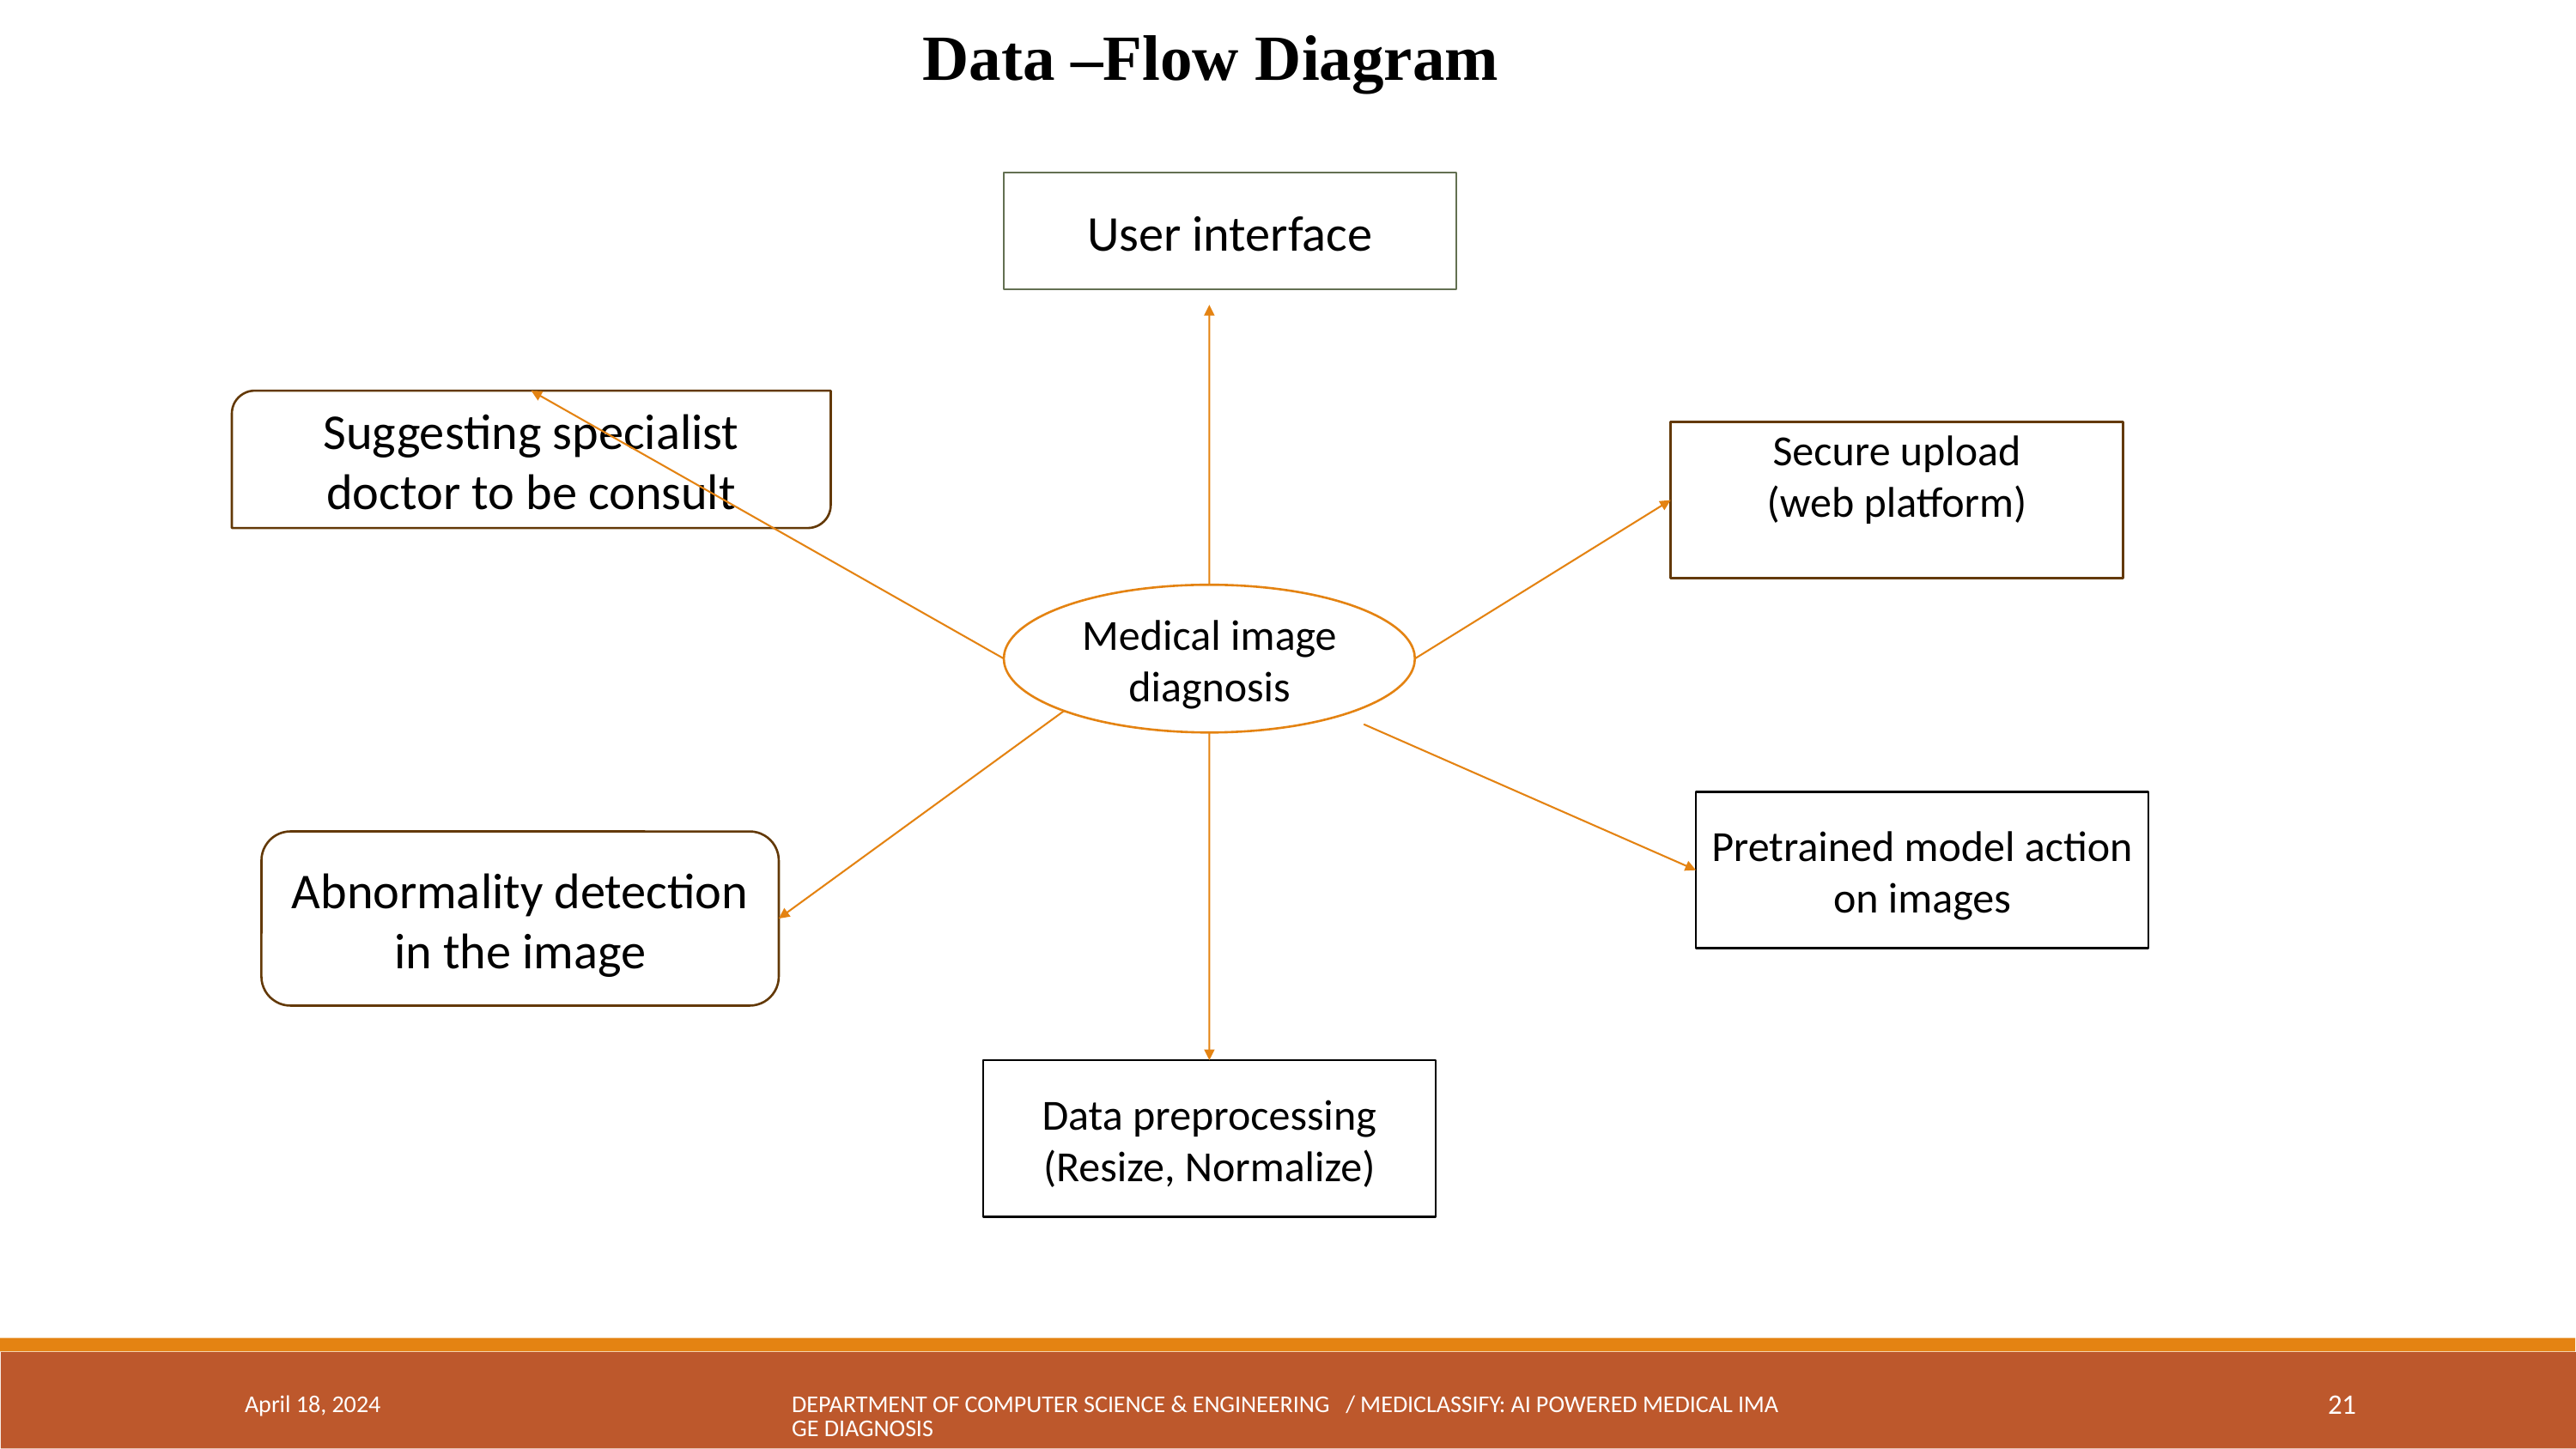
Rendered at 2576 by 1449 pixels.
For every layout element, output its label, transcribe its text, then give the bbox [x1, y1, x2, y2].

text_box Abnormality detection in the image [260, 830, 781, 1007]
text_box Suggesting specialist doctor to be consult [230, 389, 832, 530]
text_box Data –Flow Diagram [105, 9, 2502, 100]
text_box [1414, 500, 1672, 659]
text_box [778, 710, 1065, 919]
text_box Secure upload (web platform) [1669, 421, 2124, 579]
slide_number 21 [2092, 1364, 2369, 1442]
text_box Data preprocessing (Resize, Normalize) [982, 1059, 1437, 1218]
text_box Medical image diagnosis [1003, 583, 1416, 734]
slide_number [232, 1364, 755, 1442]
footer DEPARTMENT OF COMPUTER SCIENCE & ENGINEERING / MEDICLASSIFY: AI POWERED MEDICAL IMAGE DIAGNOSIS [779, 1364, 1798, 1442]
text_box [1363, 724, 1697, 871]
text_box User interface [1003, 172, 1457, 290]
text_box [1670, 834, 2241, 1009]
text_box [829, 458, 1005, 659]
text_box Pretrained model action on images [1695, 791, 2149, 949]
